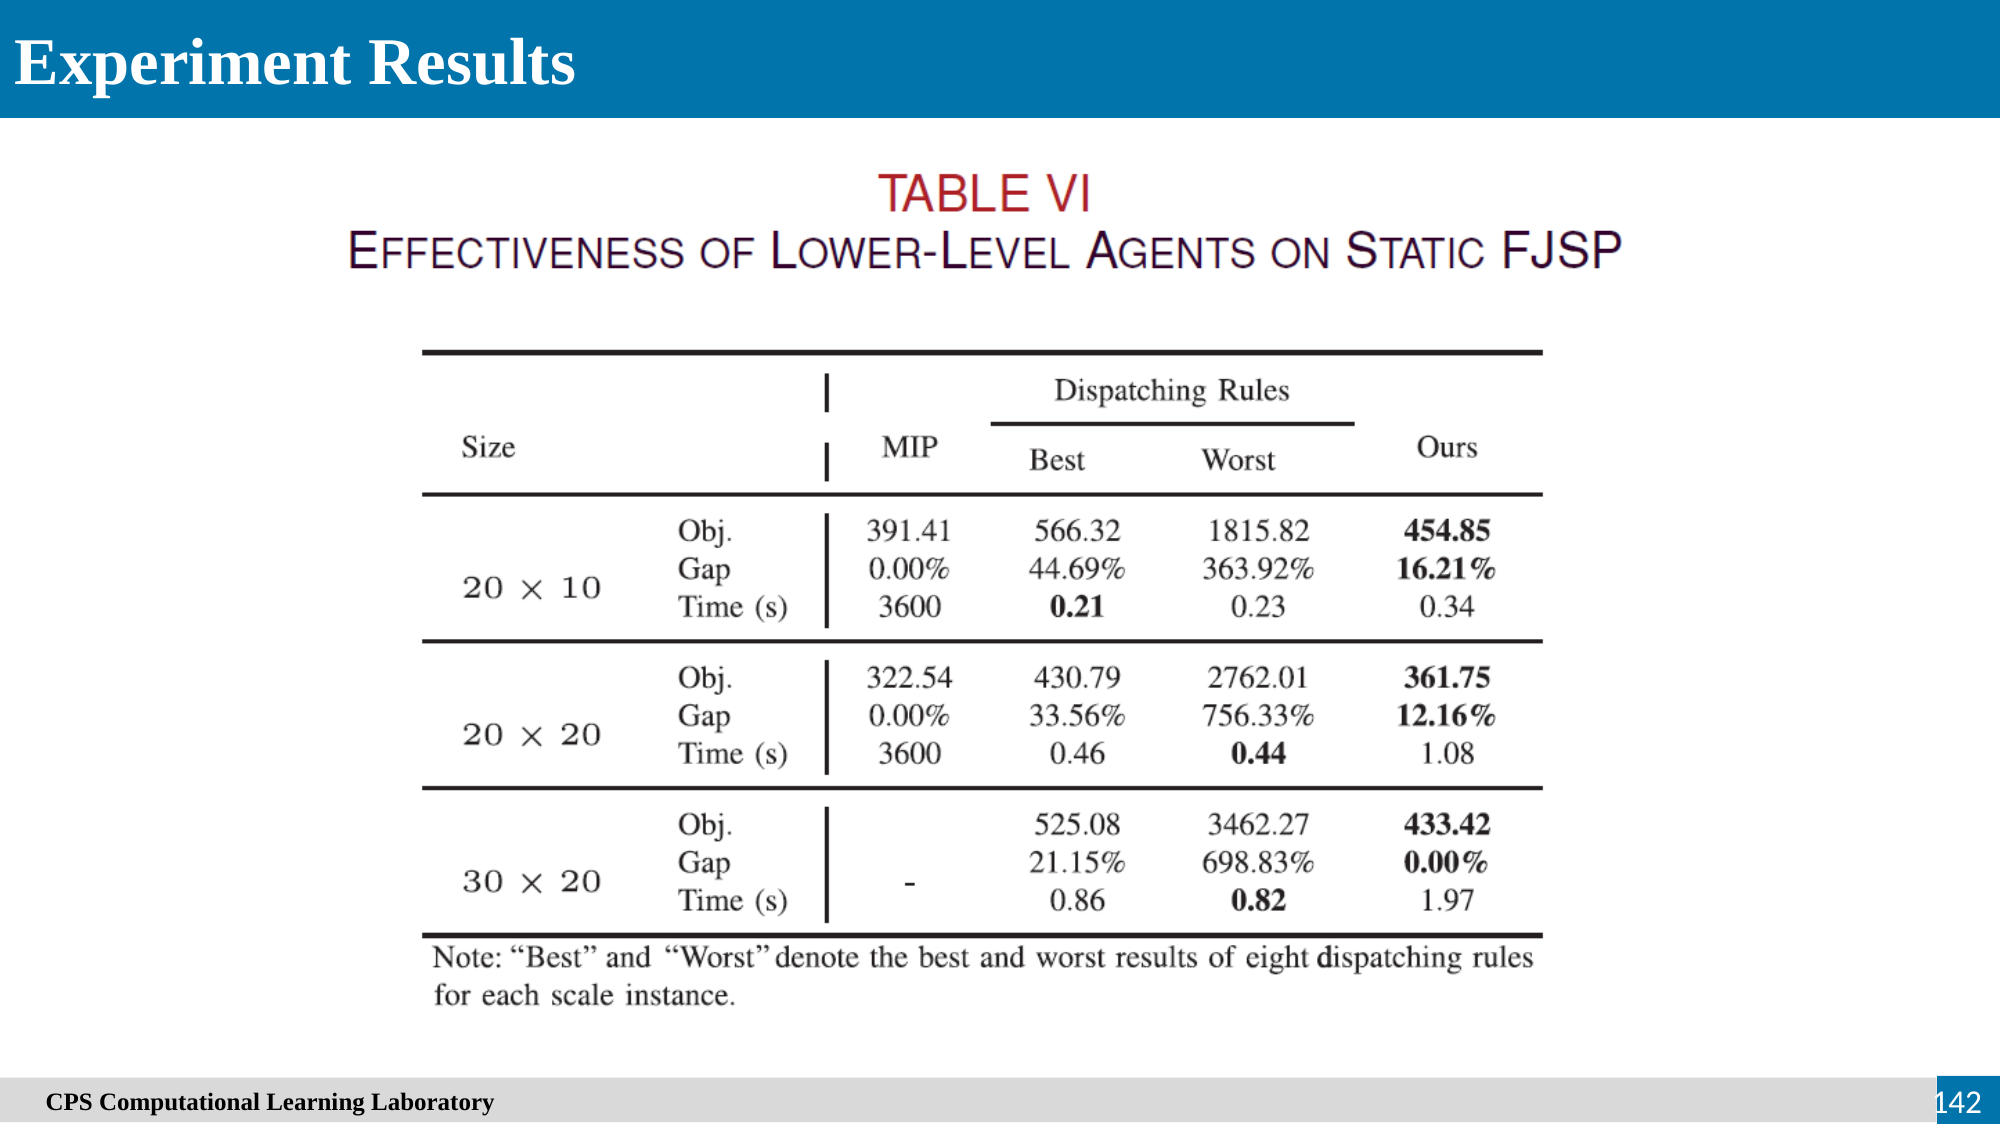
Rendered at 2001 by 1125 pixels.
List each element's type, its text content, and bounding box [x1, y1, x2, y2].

text_box 142 [1903, 1070, 1997, 1074]
text_box [0, 0, 2000, 119]
picture [331, 159, 1669, 1034]
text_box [0, 1074, 2000, 1125]
text_box Experiment Results [0, 10, 806, 106]
